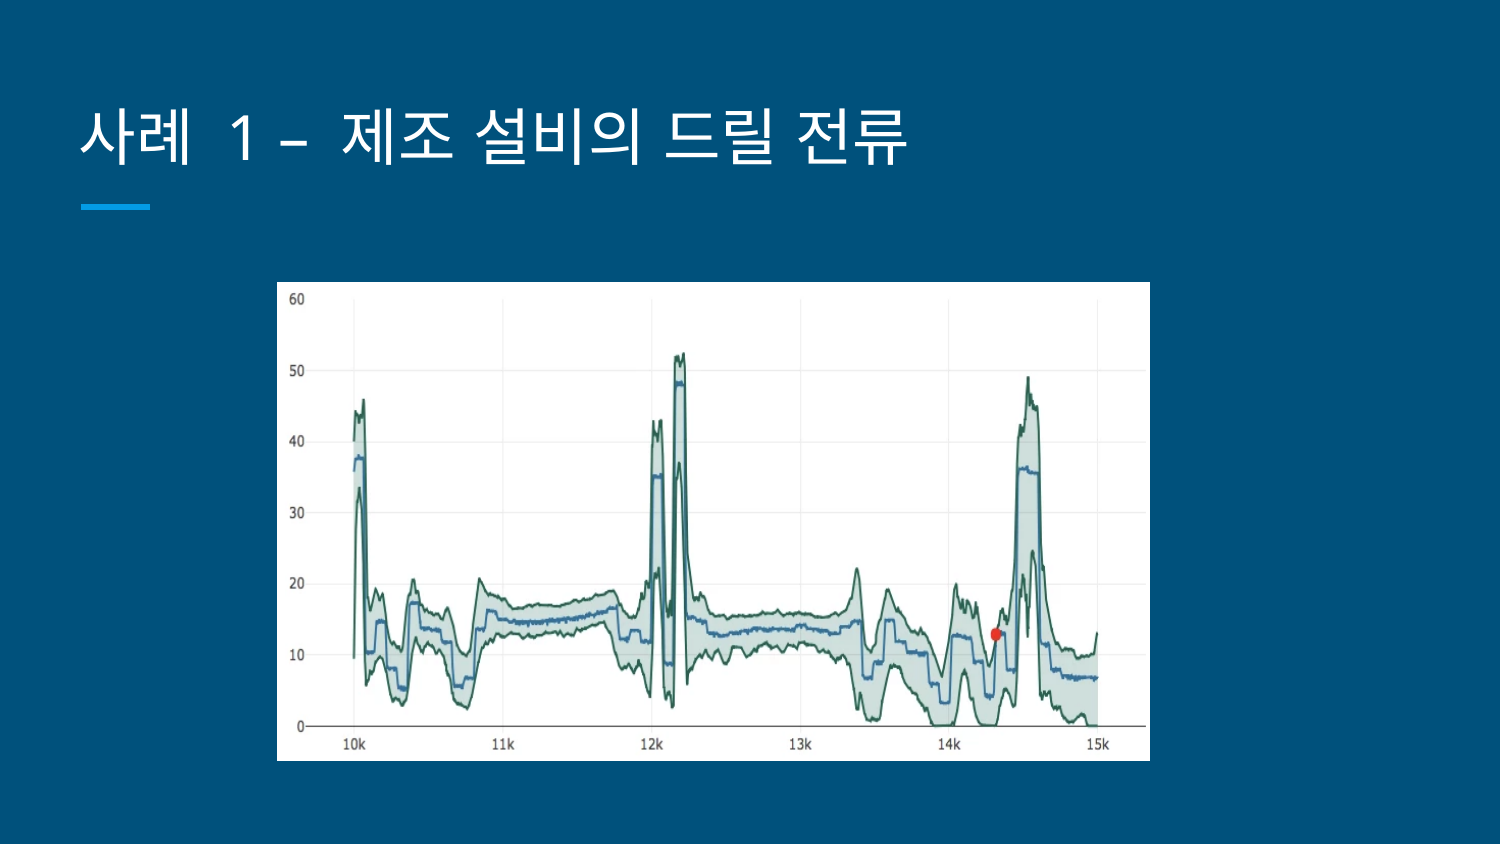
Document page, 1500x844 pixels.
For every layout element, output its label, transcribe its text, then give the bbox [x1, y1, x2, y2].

picture [278, 283, 1149, 760]
title 사례 1 – 제조 설비의 드릴 전류 [63, 75, 1437, 188]
